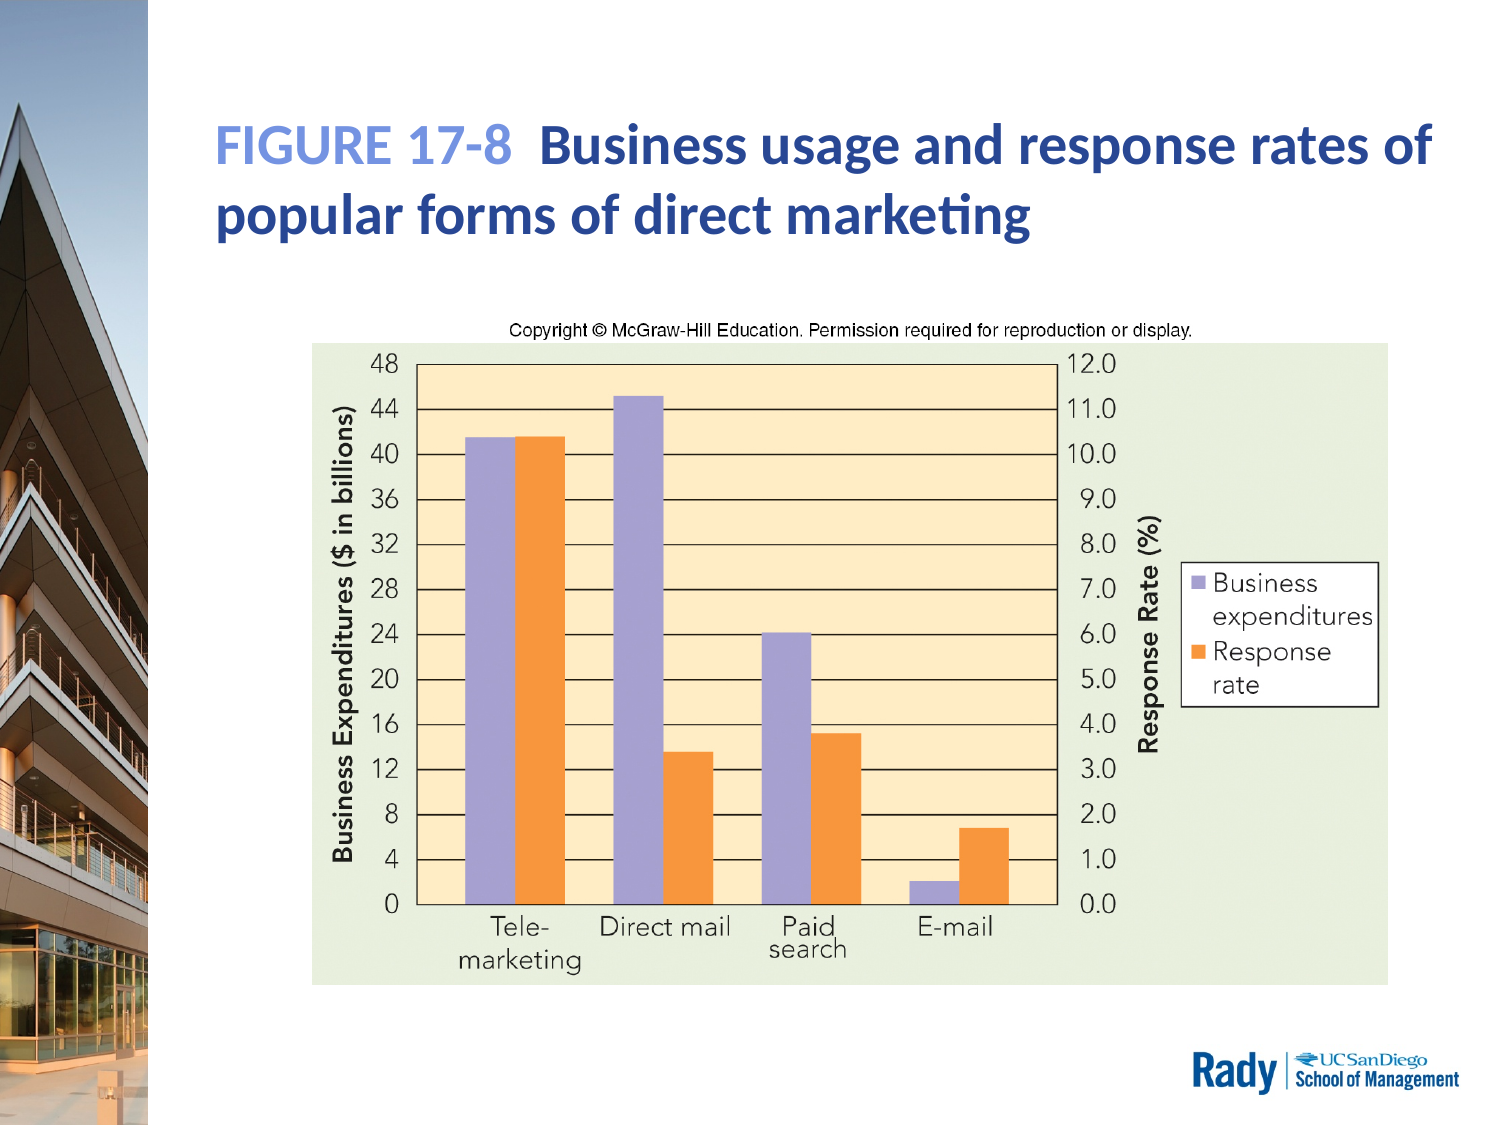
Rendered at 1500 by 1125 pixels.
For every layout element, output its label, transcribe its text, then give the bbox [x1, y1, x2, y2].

picture [1187, 1044, 1463, 1101]
title FIGURE 17-8 Business usage and response rates of popular forms of direct marketing [199, 112, 1500, 301]
picture [312, 322, 1388, 985]
picture [0, 0, 148, 1125]
